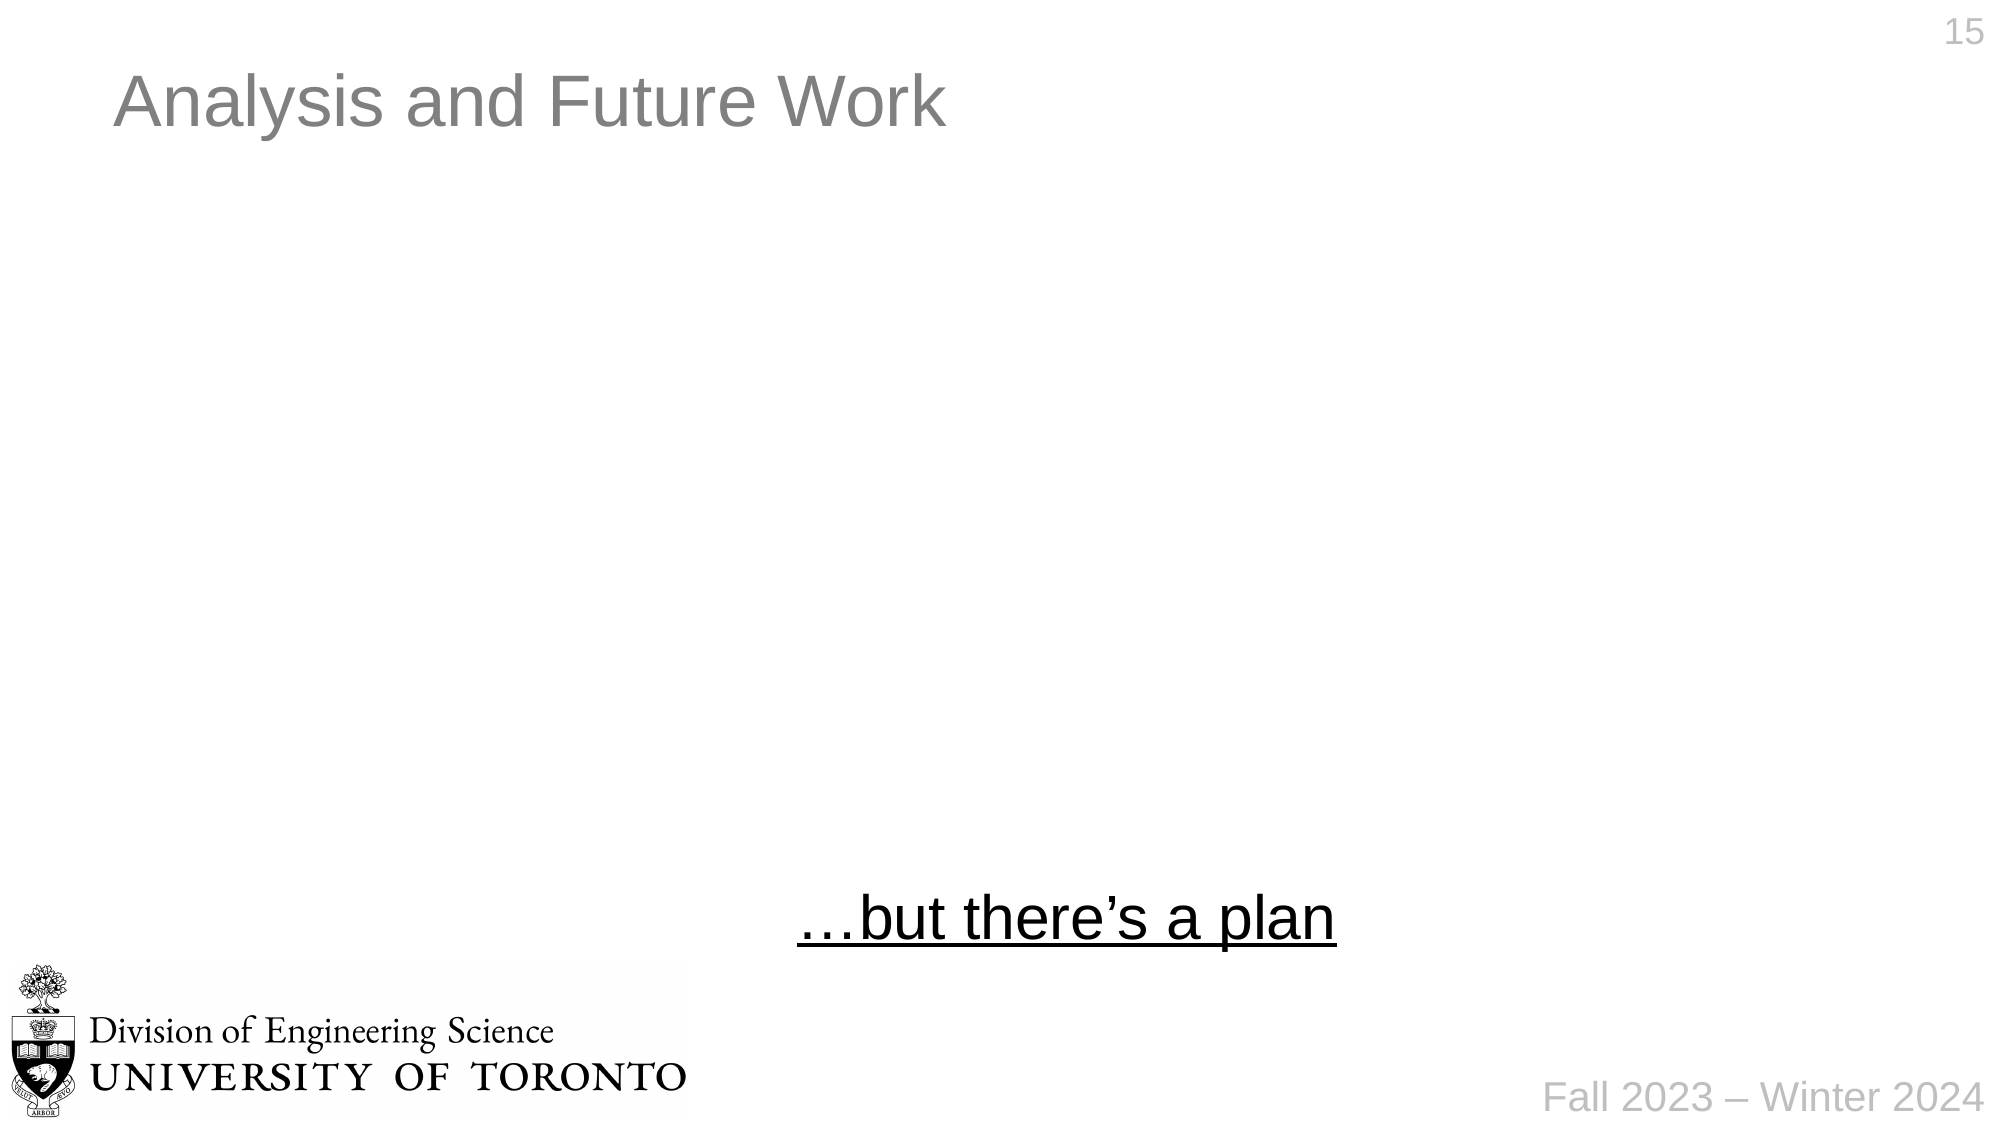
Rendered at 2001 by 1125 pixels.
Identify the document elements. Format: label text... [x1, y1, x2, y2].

text_box …but there’s a plan [759, 832, 1375, 960]
text_box 15 [1926, 0, 2000, 60]
text_box Analysis and Future Work [99, 46, 1901, 149]
text_box Fall 2023 – Winter 2024 [1523, 1062, 2000, 1125]
picture [9, 963, 688, 1119]
